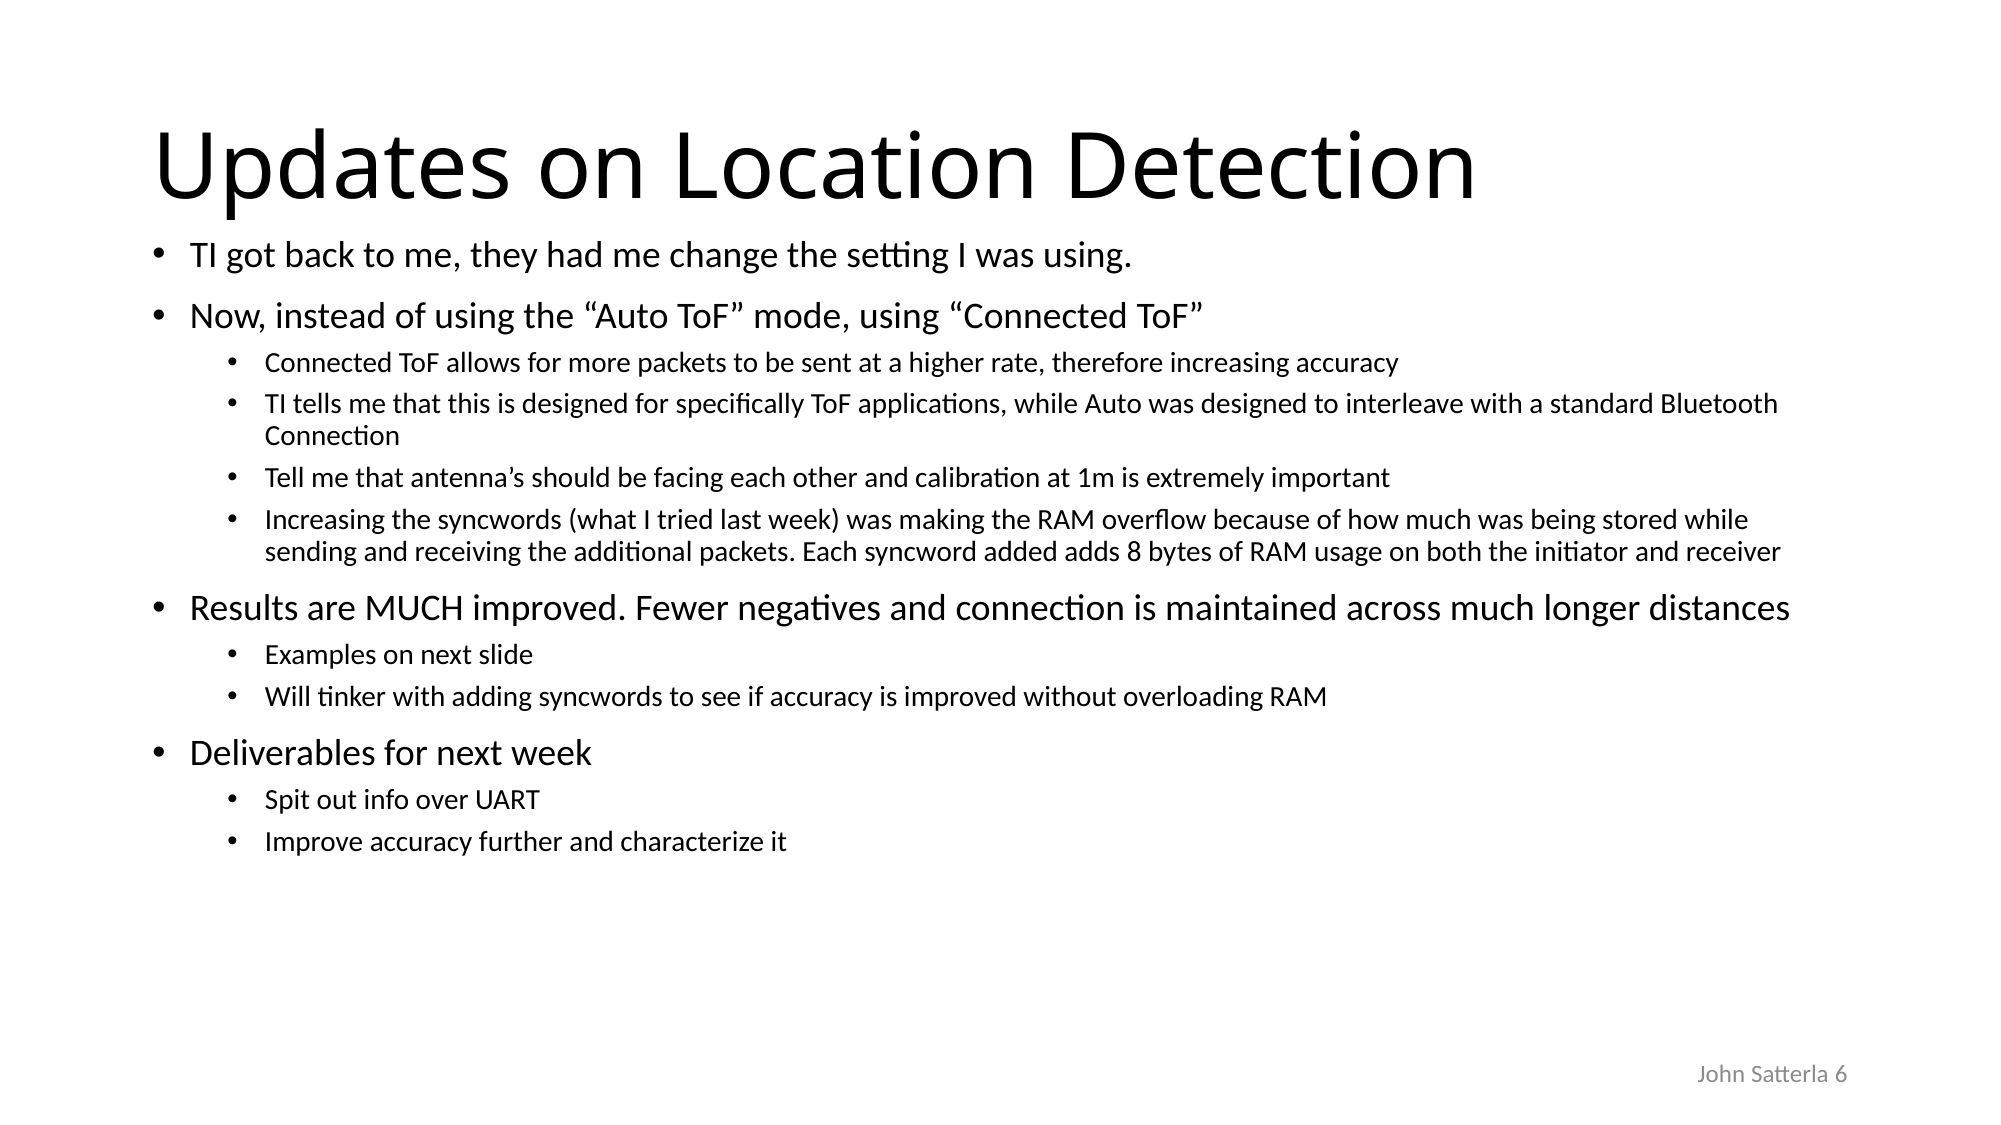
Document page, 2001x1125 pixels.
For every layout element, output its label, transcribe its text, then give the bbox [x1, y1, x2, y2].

title Updates on Location Detection [137, 59, 1863, 227]
list TI got back to me, they had me change the setting I was using. Now, instead of using the “Auto ToF” mode, using “Connected ToF” Connected ToF allows for more packets to be sent at a higher rate, therefore increasing accuracy TI tells me that this is designed for specifically ToF applications, while Auto was designed to interleave with a standard Bluetooth Connection Tell me that antenna’s should be facing each other and calibration at 1m is extremely important Increasing the syncwords (what I tried last week) was making the RAM overflow because of how much was being stored while sending and receiving the additional packets. Each syncword added adds 8 bytes of RAM usage on both the initiator and receiver Results are MUCH improved. Fewer negatives and connection is maintained across much longer distances Examples on next slide Will tinker with adding syncwords to see if accuracy is improved without overloading RAM Deliverables for next week Spit out info over UART Improve accuracy further and characterize it [137, 227, 1863, 999]
slide_number John Satterla 6 [1412, 1042, 1863, 1103]
